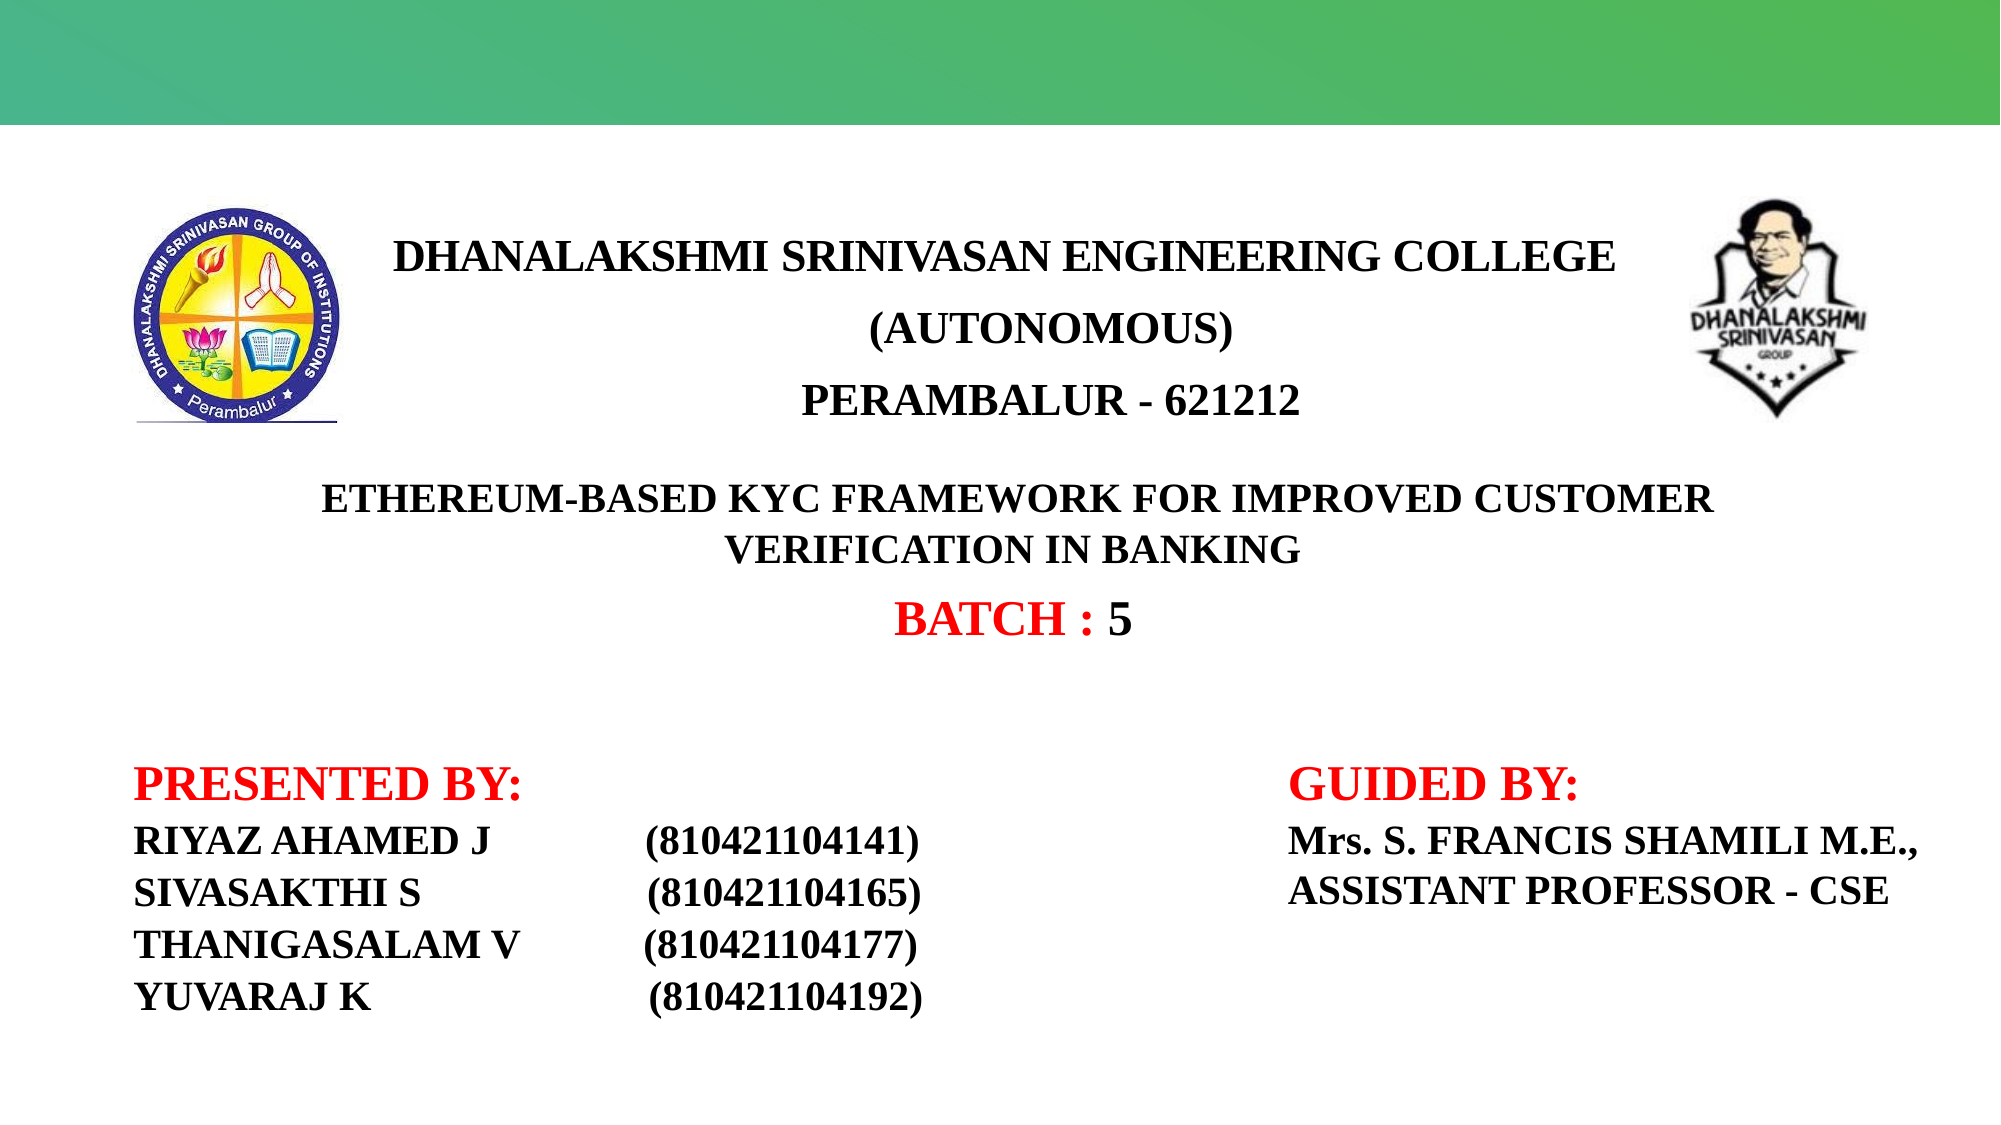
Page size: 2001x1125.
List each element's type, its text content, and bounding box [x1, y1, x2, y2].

text_box ETHEREUM-BASED KYC FRAMEWORK FOR IMPROVED CUSTOMER VERIFICATION IN BANKING [262, 469, 884, 572]
text_box BATCH : 5 [884, 442, 1141, 880]
picture [1689, 196, 1869, 423]
picture [131, 196, 344, 423]
text_box GUIDED BY: Mrs. S. FRANCIS SHAMILI M.E., ASSISTANT PROFESSOR - CSE [1285, 748, 1926, 958]
text_box ETHEREUM-BASED KYC FRAMEWORK FOR IMPROVED CUSTOMER VERIFICATION IN BANKING [1141, 469, 1763, 572]
text_box PRESENTED BY: RIYAZ AHAMED J (810421104141) SIVASAKTHI S (810421104165) THANIGASALAM V (810421104177) YUVARAJ K (810421104192) [131, 748, 942, 1019]
title DHANALAKSHMI SRINIVASAN ENGINEERING COLLEGE (AUTONOMOUS) PERAMBALUR - 621212 [0, 197, 1802, 425]
